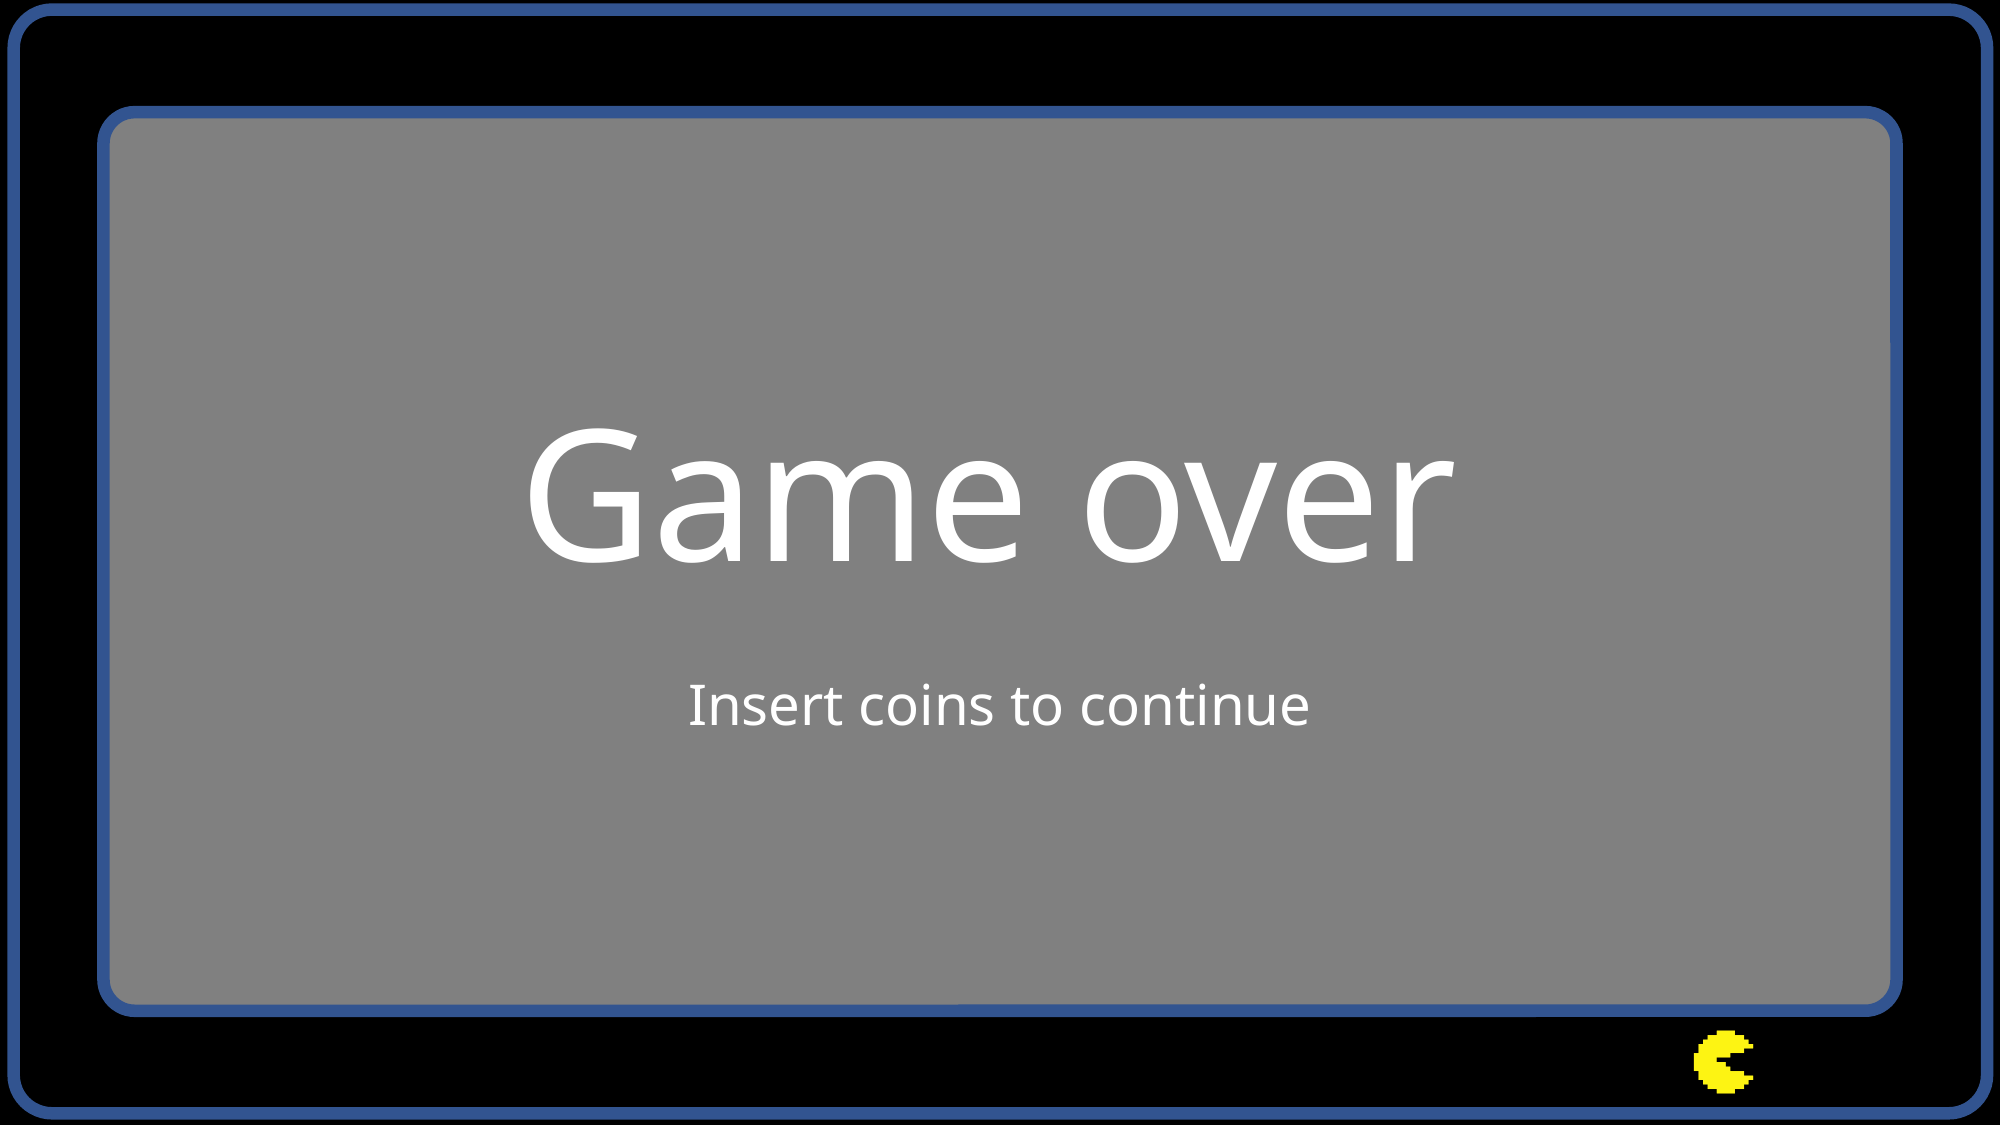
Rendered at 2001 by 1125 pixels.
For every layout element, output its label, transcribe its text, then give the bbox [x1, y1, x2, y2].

text_box [1989, 115, 2000, 1007]
text_box Game over [387, 371, 1589, 606]
text_box Insert coins to continue [249, 669, 1750, 746]
text_box [0, 0, 2000, 115]
picture [1687, 1025, 1760, 1098]
text_box [12, 8, 1989, 1115]
text_box [0, 1007, 2000, 1125]
text_box [0, 115, 12, 1007]
